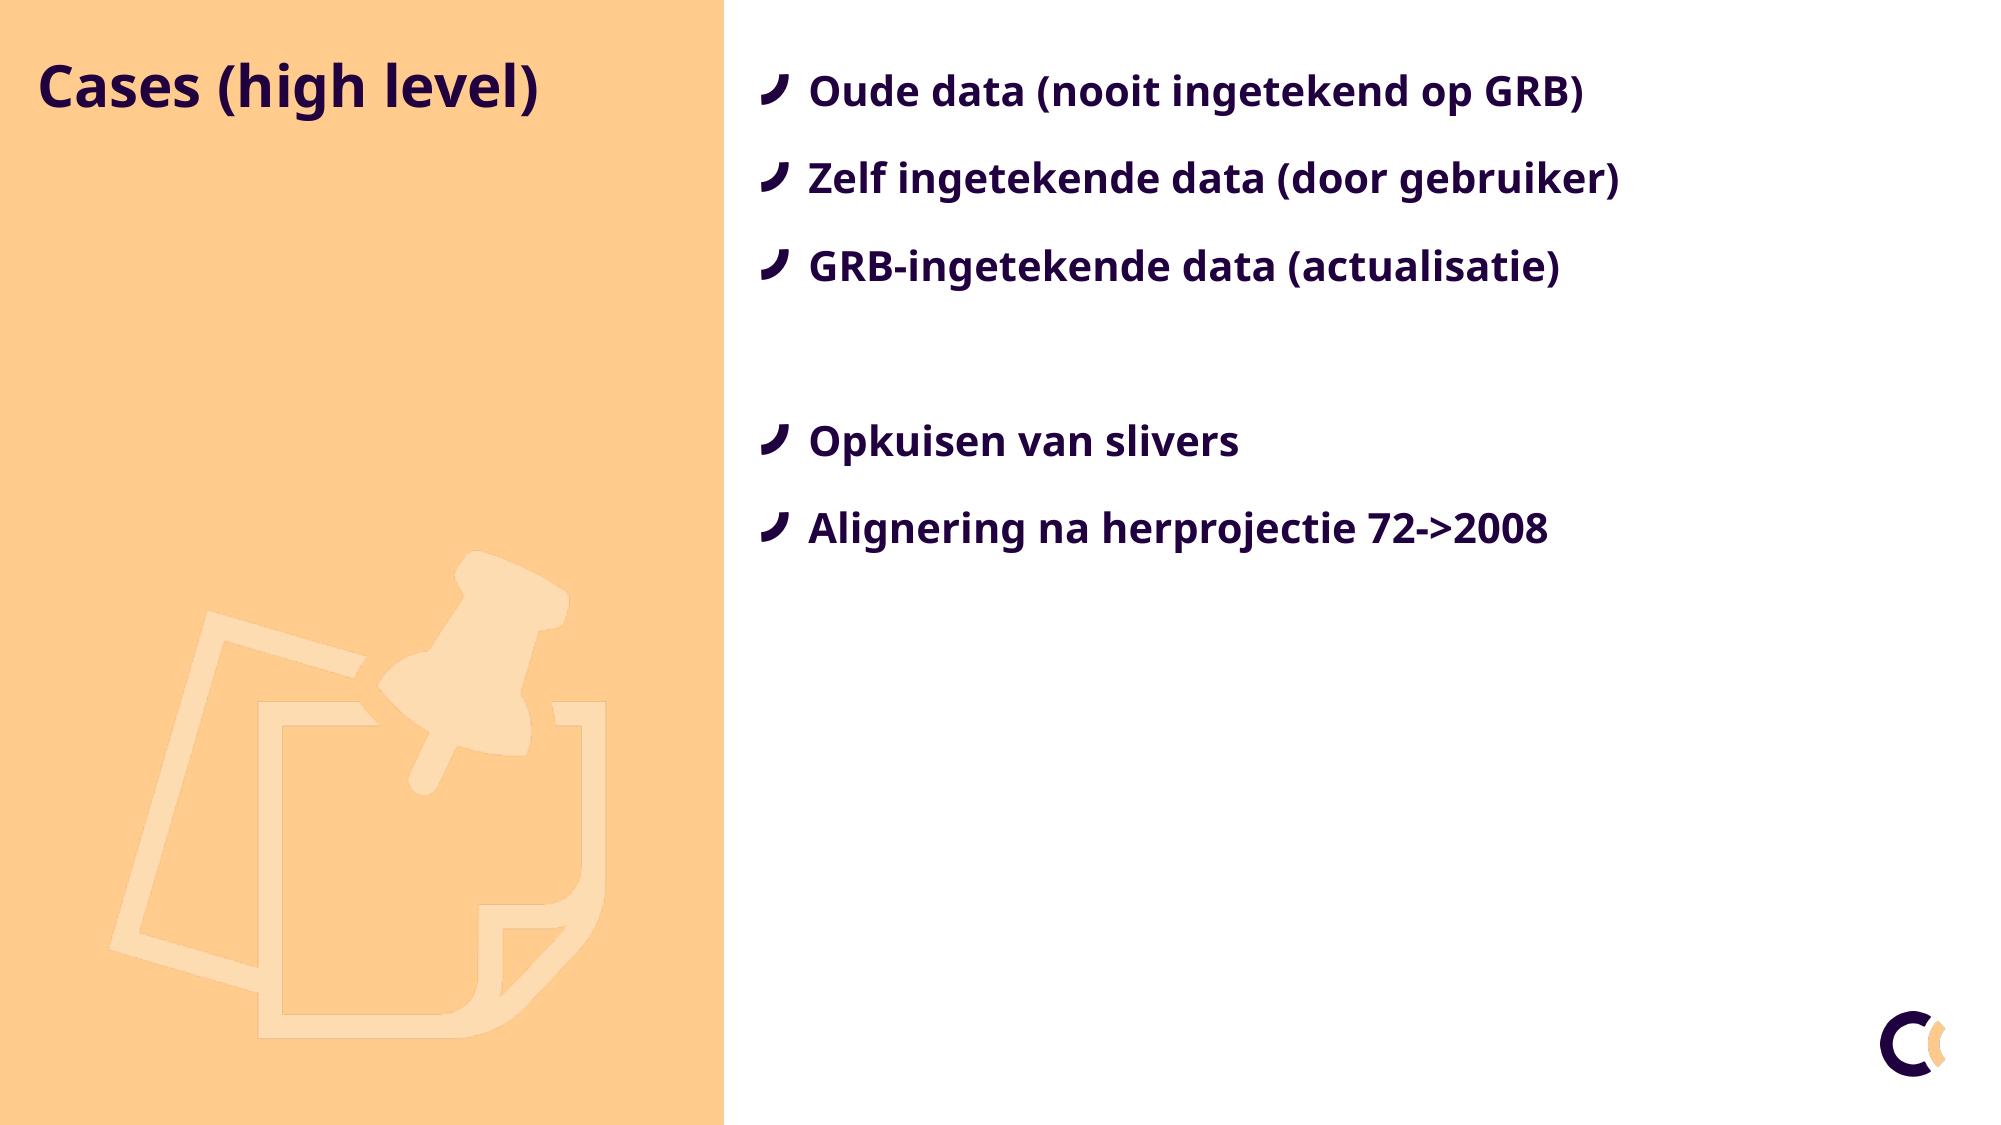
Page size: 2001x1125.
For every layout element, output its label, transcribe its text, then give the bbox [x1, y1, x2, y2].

picture [761, 424, 789, 455]
picture [761, 162, 789, 192]
picture [761, 512, 789, 542]
picture [761, 249, 789, 280]
list Oude data (nooit ingetekend op GRB) Zelf ingetekende data (door gebruiker) GRB-ingetekende data (actualisatie) Opkuisen van slivers Alignering na herprojectie 72->2008 [761, 57, 1946, 961]
picture [1880, 1011, 1946, 1078]
picture [761, 74, 789, 105]
title Cases (high level) [37, 49, 692, 406]
picture [69, 508, 655, 1094]
